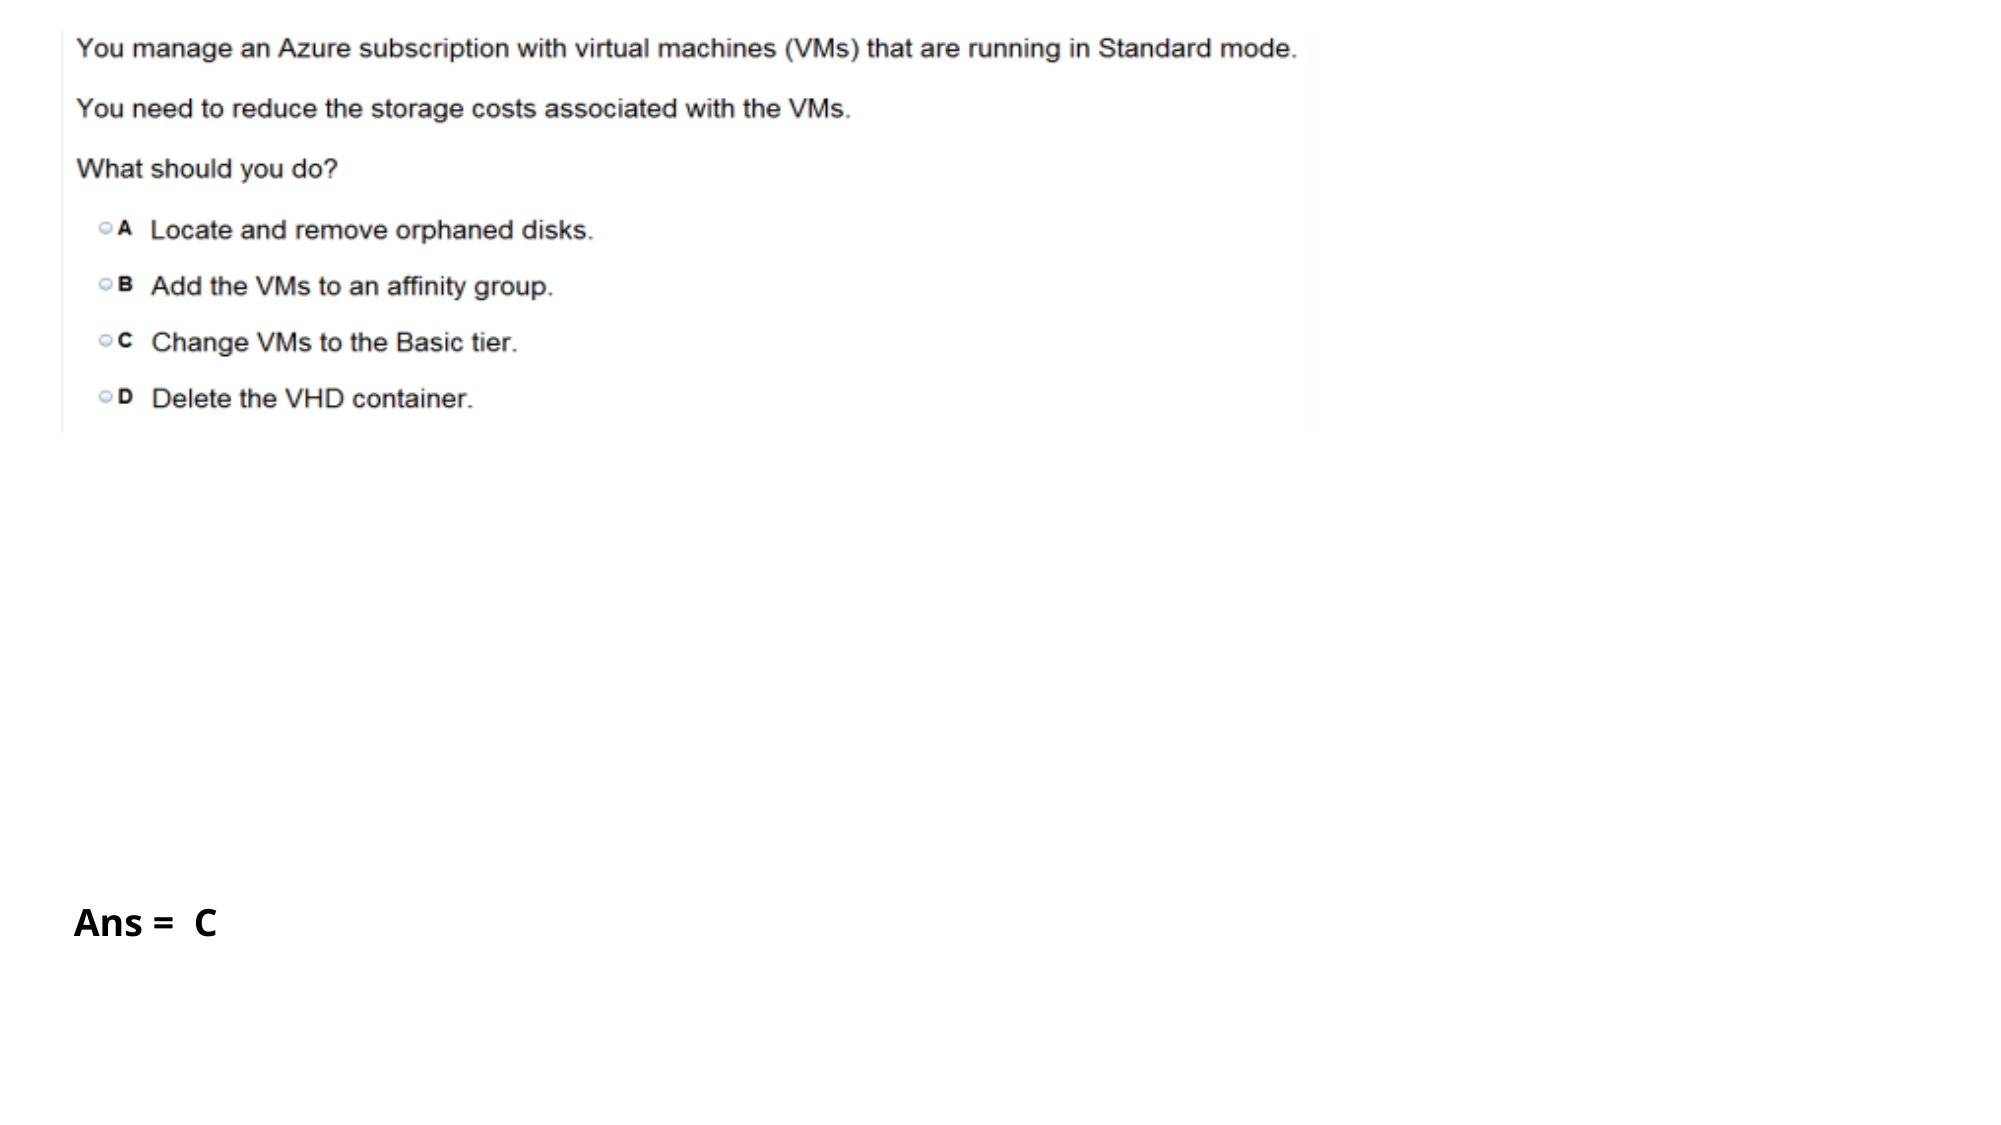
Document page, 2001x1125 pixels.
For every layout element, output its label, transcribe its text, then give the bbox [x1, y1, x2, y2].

picture [58, 17, 1342, 444]
title Ans = C [58, 889, 1968, 1085]
